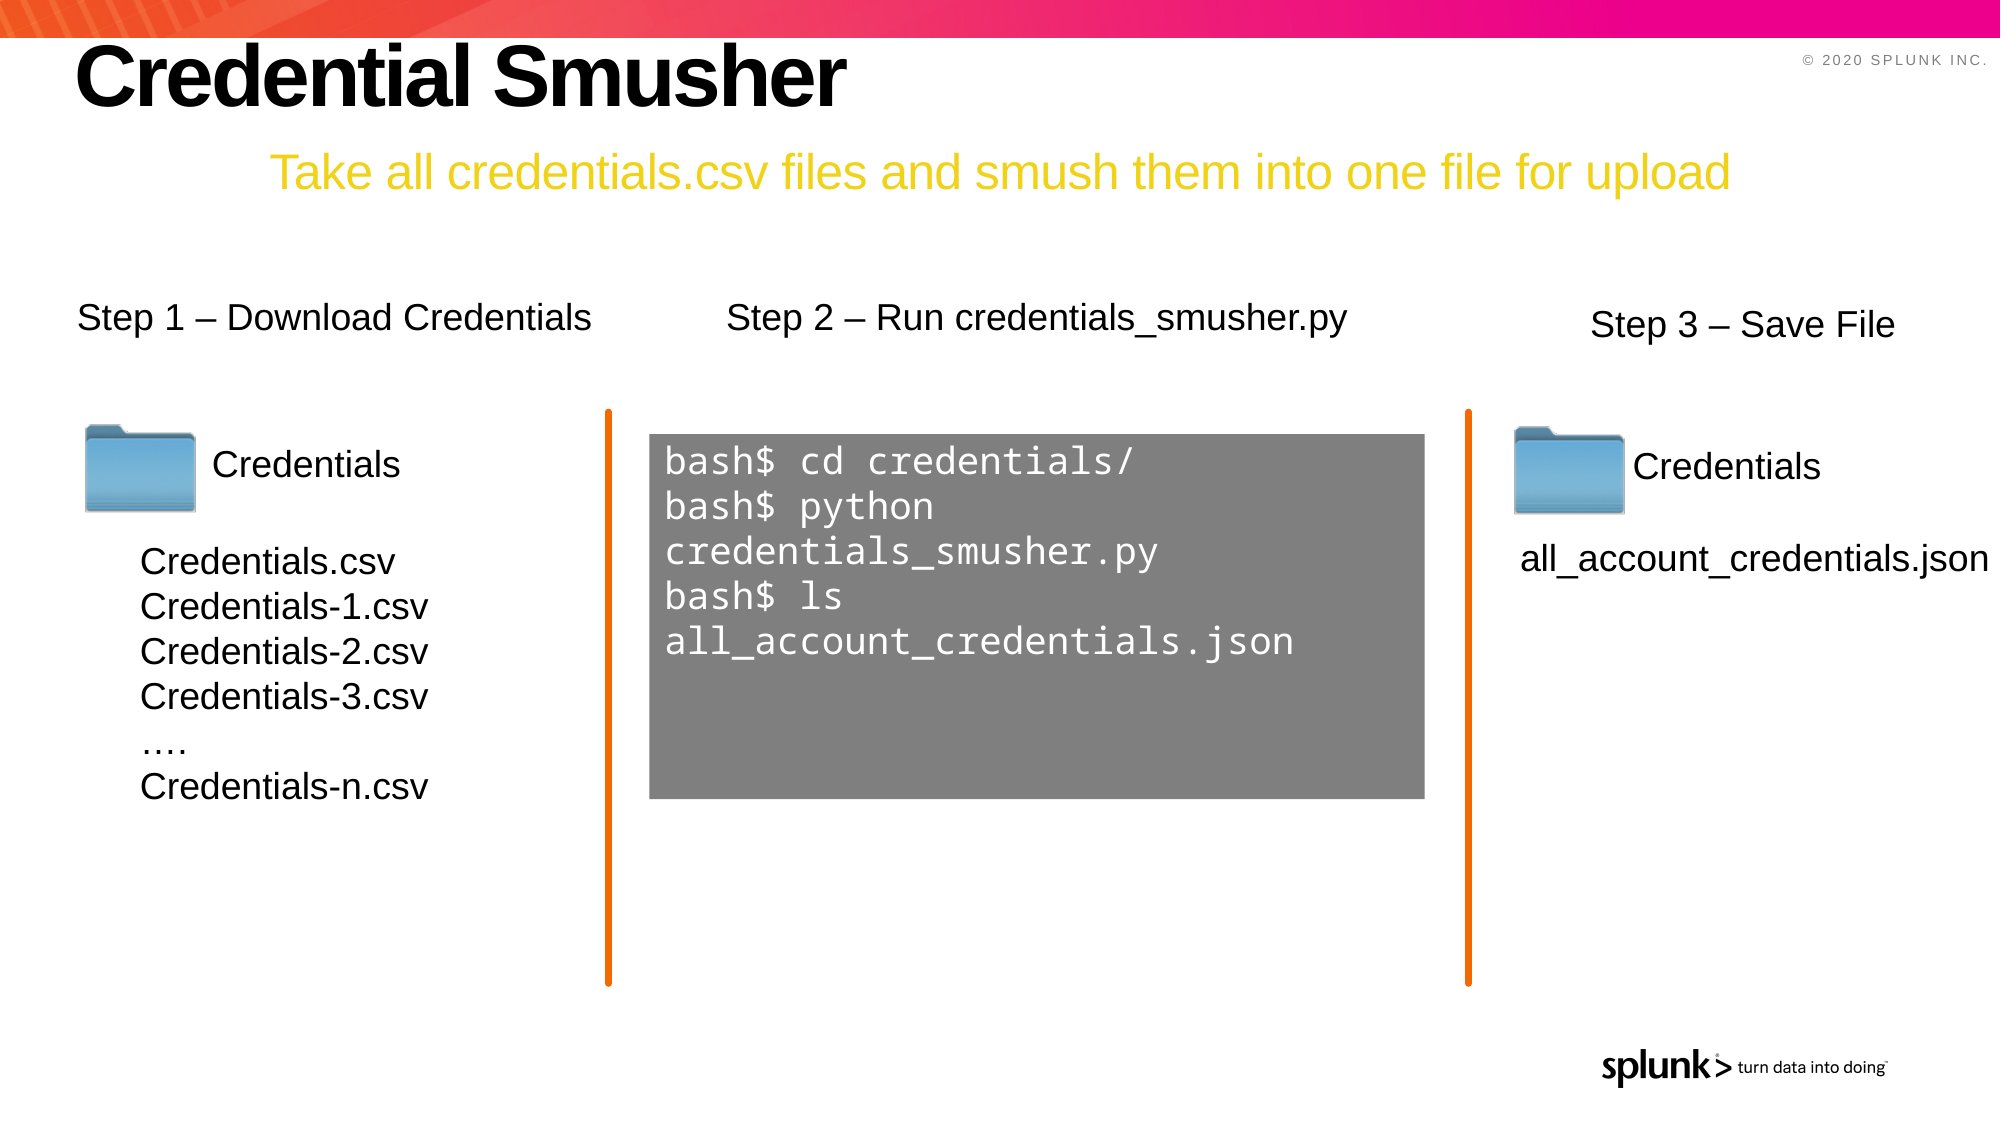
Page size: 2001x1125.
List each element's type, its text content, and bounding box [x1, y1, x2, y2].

text_box Step 1 – Download Credentials [76, 293, 593, 339]
text_box Step 2 – Run credentials_smusher.py [649, 293, 1425, 339]
text_box Credentials.csv Credentials-1.csv Credentials-2.csv Credentials-3.csv …. Credentials-n.csv [139, 537, 430, 808]
picture [1602, 1049, 1888, 1088]
title Credential Smusher [74, 50, 1926, 124]
picture [0, 0, 2000, 38]
text_box all_account_credentials.json [1505, 526, 2000, 586]
text_box Credentials [211, 439, 401, 485]
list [73, 411, 203, 529]
text_box bash$ cd credentials/ bash$ python credentials_smusher.py bash$ ls all_account_credentials.json [648, 433, 1426, 800]
picture [1502, 413, 1632, 531]
text_box Credentials [1632, 441, 1822, 487]
subtitle Take all credentials.csv files and smush them into one file for upload [74, 144, 1926, 190]
text_box Step 3 – Save File [1502, 300, 1985, 346]
